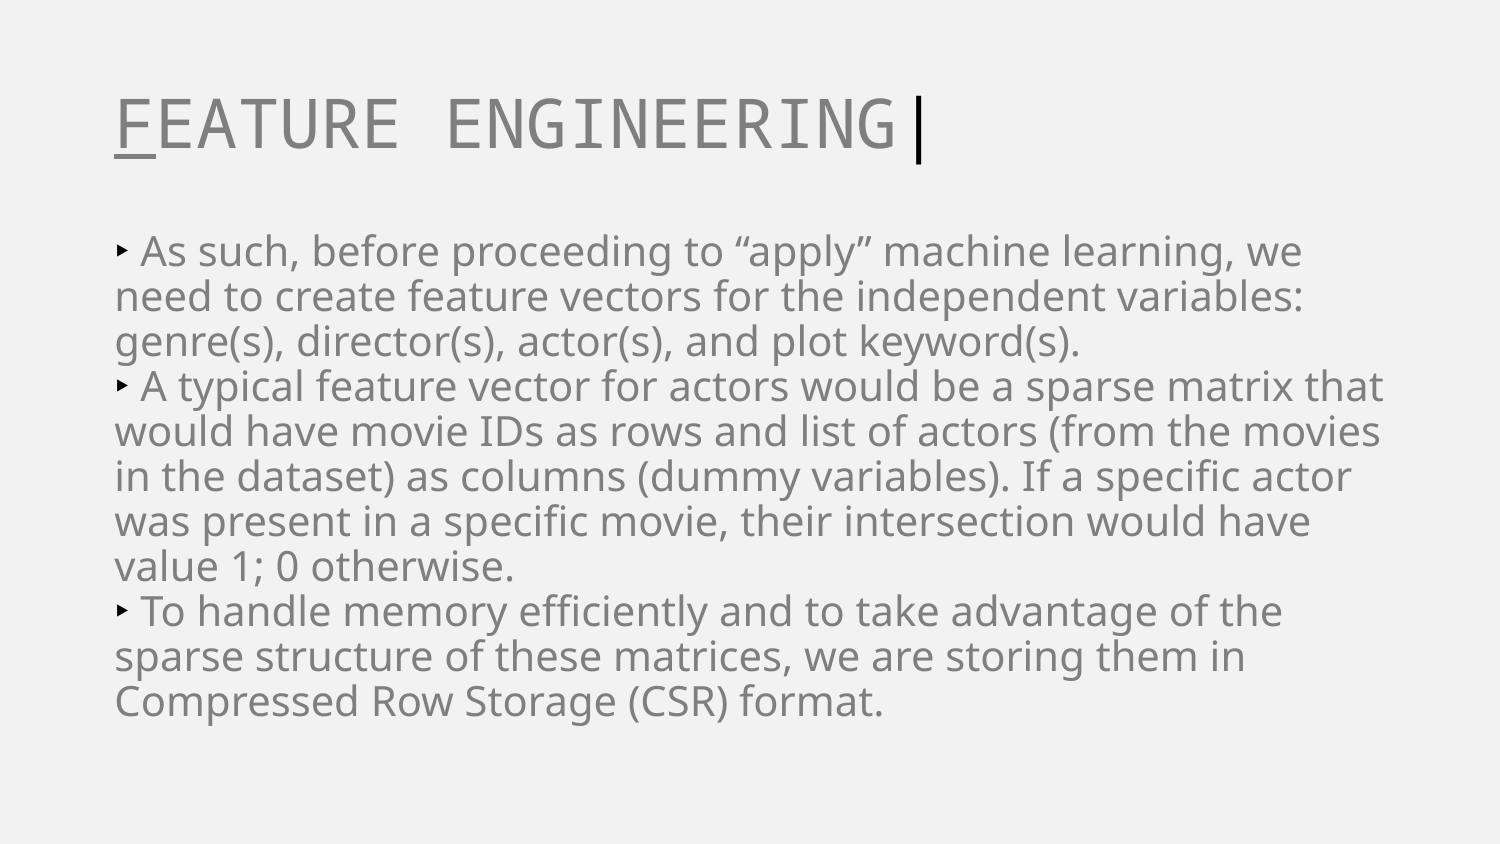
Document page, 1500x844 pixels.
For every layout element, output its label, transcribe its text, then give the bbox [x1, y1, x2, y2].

title FEATURE ENGINEERING| [103, 44, 1397, 208]
list ‣ As such, before proceeding to “apply” machine learning, we need to create feature vectors for the independent variables: genre(s), director(s), actor(s), and plot keyword(s). ‣ A typical feature vector for actors would be a sparse matrix that would have movie IDs as rows and list of actors (from the movies in the dataset) as columns (dummy variables). If a specific actor was present in a specific movie, their intersection would have value 1; 0 otherwise. ‣ To handle memory efficiently and to take advantage of the sparse structure of these matrices, we are storing them in Compressed Row Storage (CSR) format. [103, 224, 1397, 760]
